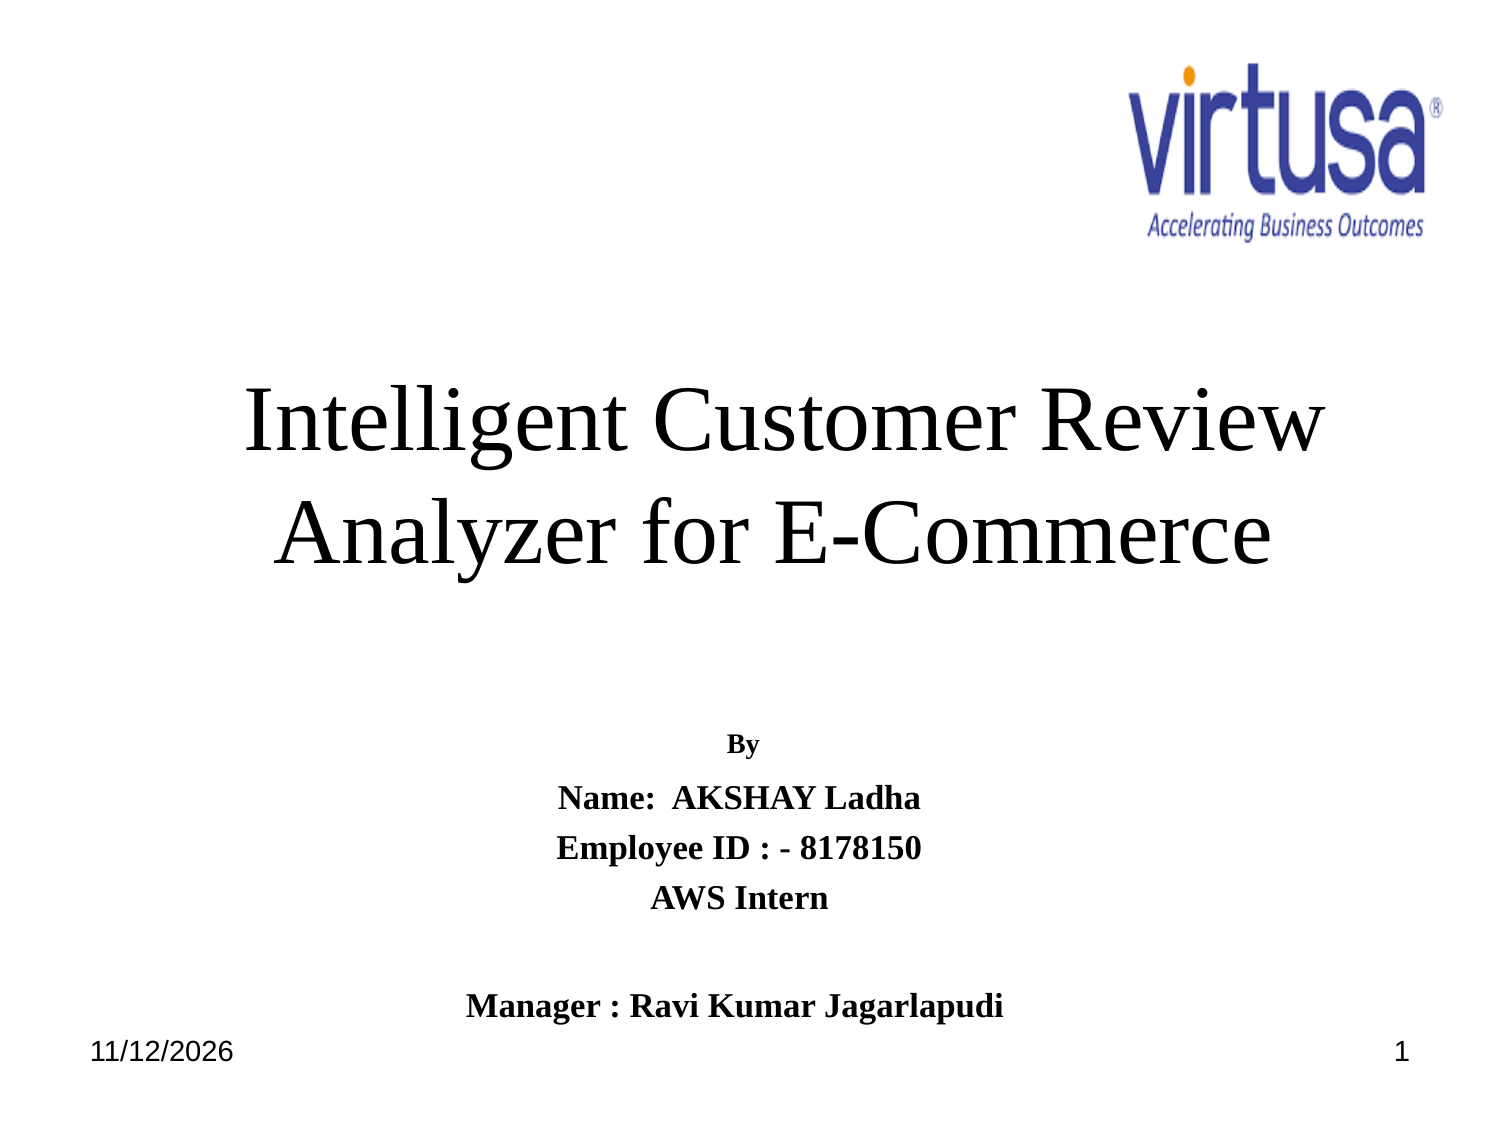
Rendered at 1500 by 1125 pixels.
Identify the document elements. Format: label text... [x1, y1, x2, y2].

title Intelligent Customer Review Analyzer for E-Commerce [77, 225, 1471, 590]
subtitle By Name: AKSHAY Ladha Employee ID : - 8178150 AWS Intern Manager : Ravi Kumar Jagarlapudi [119, 717, 1360, 1033]
slide_number 1 [1074, 1024, 1426, 1103]
picture [1108, 18, 1470, 266]
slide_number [74, 1024, 426, 1103]
